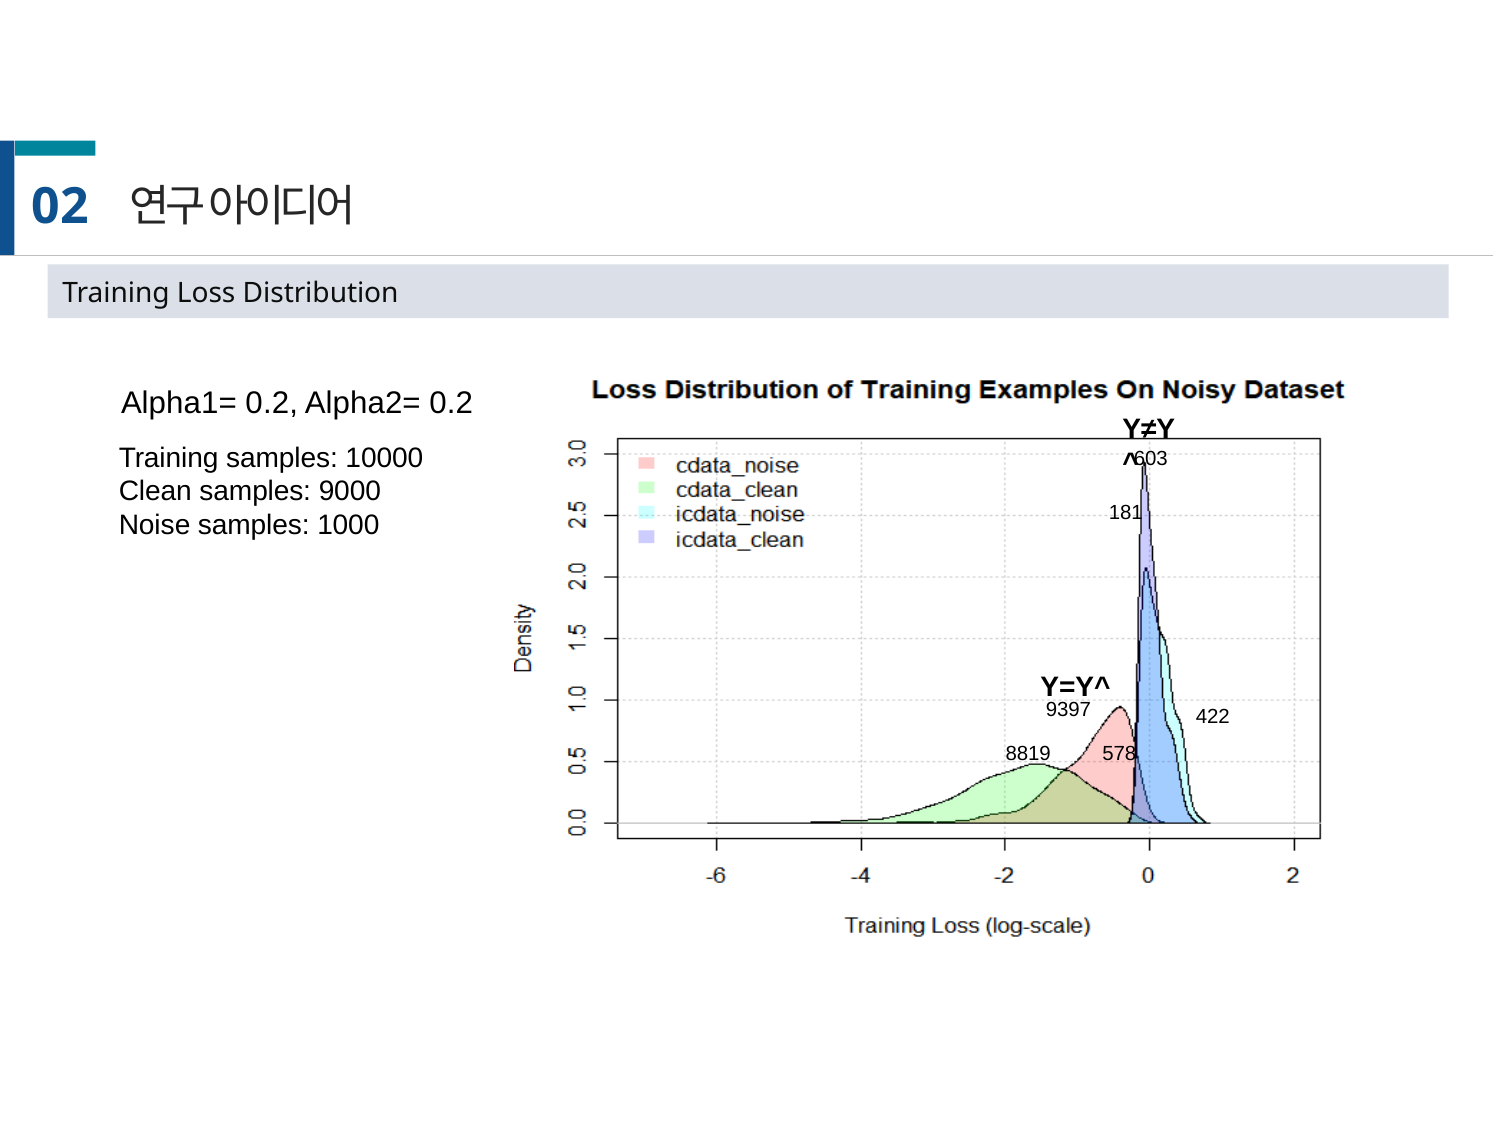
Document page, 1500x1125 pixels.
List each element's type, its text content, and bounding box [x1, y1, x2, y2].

text_box Alpha1= 0.2, Alpha2= 0.2 [106, 374, 497, 427]
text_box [514, 374, 1357, 947]
text_box Training Loss Distribution [47, 263, 1450, 319]
text_box Training samples: 10000 Clean samples: 9000 Noise samples: 1000 [103, 431, 490, 548]
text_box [0, 140, 1493, 263]
